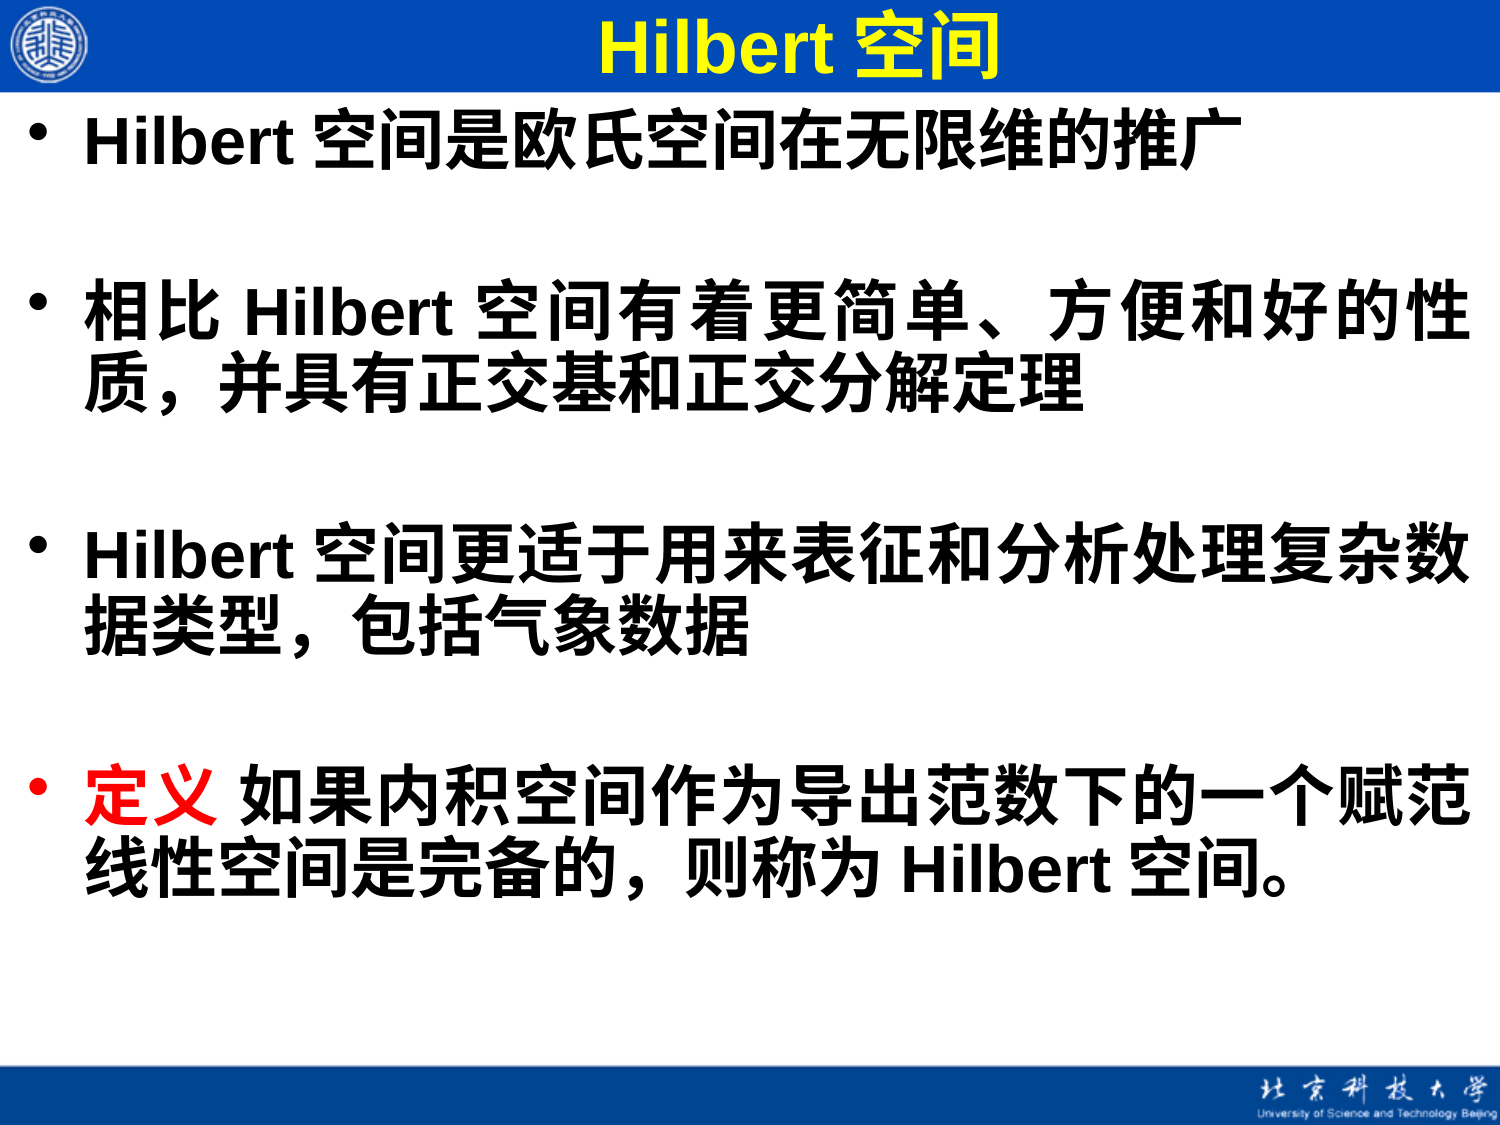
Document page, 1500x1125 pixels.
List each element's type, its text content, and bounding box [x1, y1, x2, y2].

title Hilbert空间 [125, 0, 1475, 88]
picture [0, 0, 1500, 1125]
list Hilbert空间是欧氏空间在无限维的推广 相比Hilbert空间有着更简单、方便和好的性质，并具有正交基和正交分解定理 Hilbert空间更适于用来表征和分析处理复杂数据类型，包括气象数据 定义 如果内积空间作为导出范数下的一个赋范线性空间是完备的，则称为Hilbert空间。 [12, 99, 1488, 1063]
